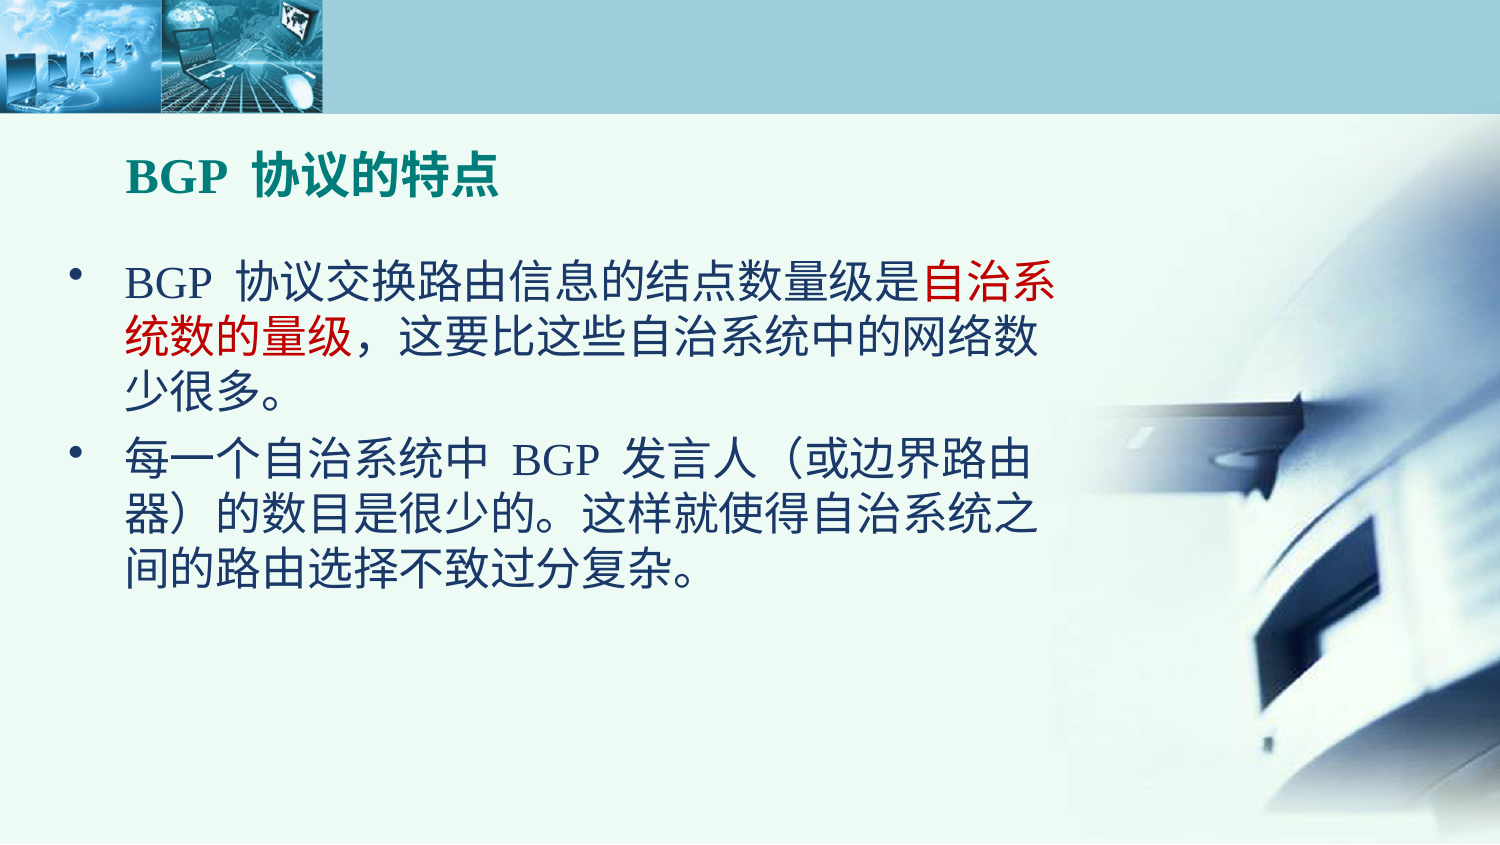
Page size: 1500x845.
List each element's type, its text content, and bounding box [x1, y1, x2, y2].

picture [0, 0, 1500, 844]
title BGP 协议的特点 [88, 126, 538, 220]
list BGP 协议交换路由信息的结点数量级是自治系统数的量级，这要比这些自治系统中的网络数少很多。 每一个自治系统中 BGP 发言人（或边界路由器）的数目是很少的。这样就使得自治系统之间的路由选择不致过分复杂。 [52, 244, 1093, 765]
